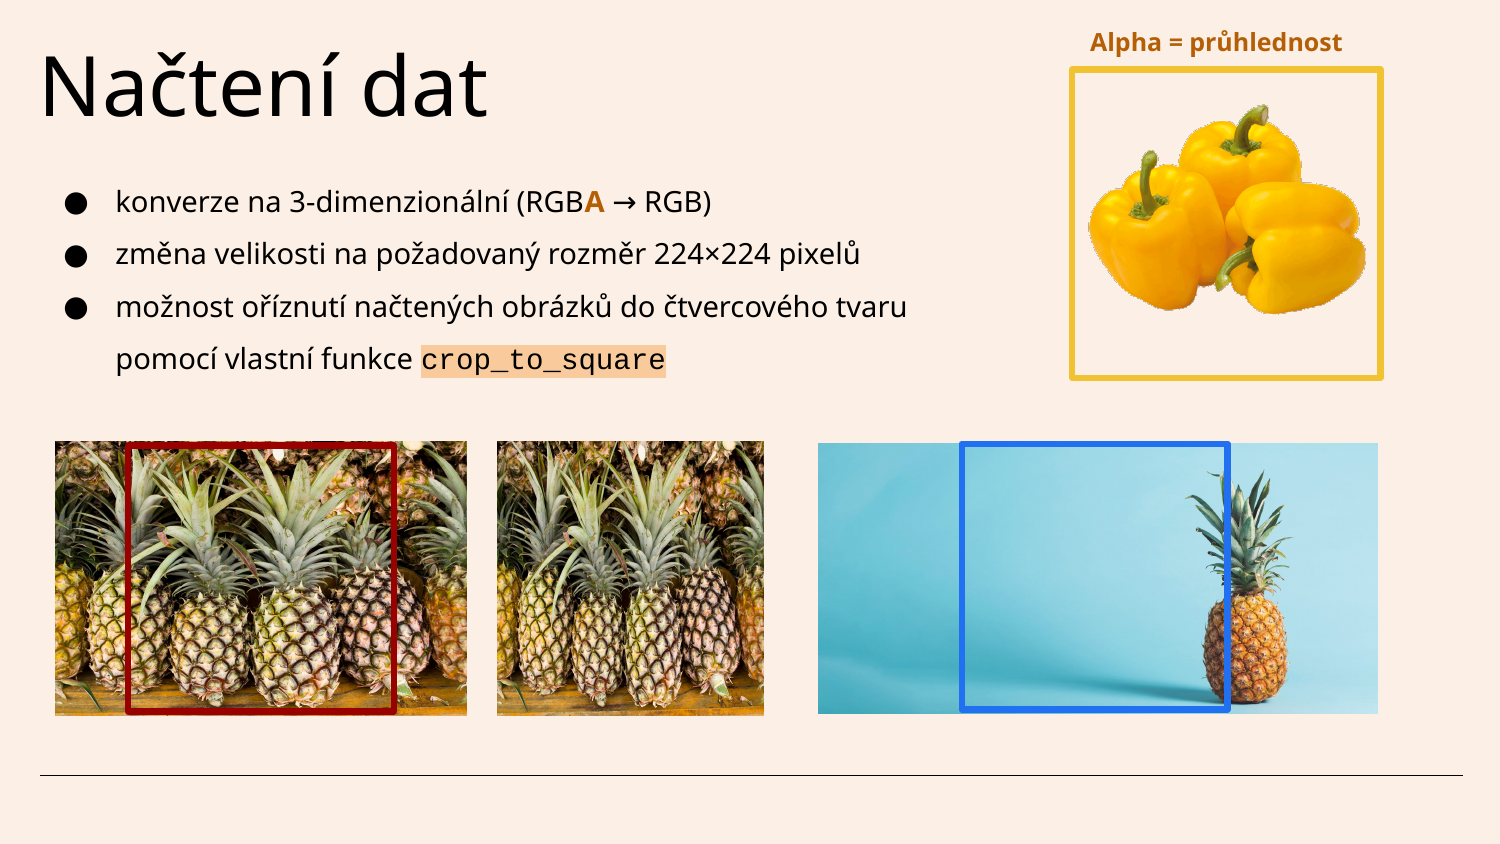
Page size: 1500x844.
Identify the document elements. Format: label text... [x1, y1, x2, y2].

picture [1075, 72, 1378, 375]
text_box Alpha = průhlednost [1075, 11, 1498, 72]
picture [817, 443, 1378, 714]
picture [497, 441, 764, 716]
subtitle konverze na 3-dimenzionální (RGBA → RGB) změna velikosti na požadovaný rozměr 224×224 pixelů možnost oříznutí načtených obrázků do čtvercového tvaru pomocí vlastní funkce crop_to_square [25, 150, 933, 396]
picture [55, 441, 467, 716]
title Načtení dat [24, 30, 764, 151]
